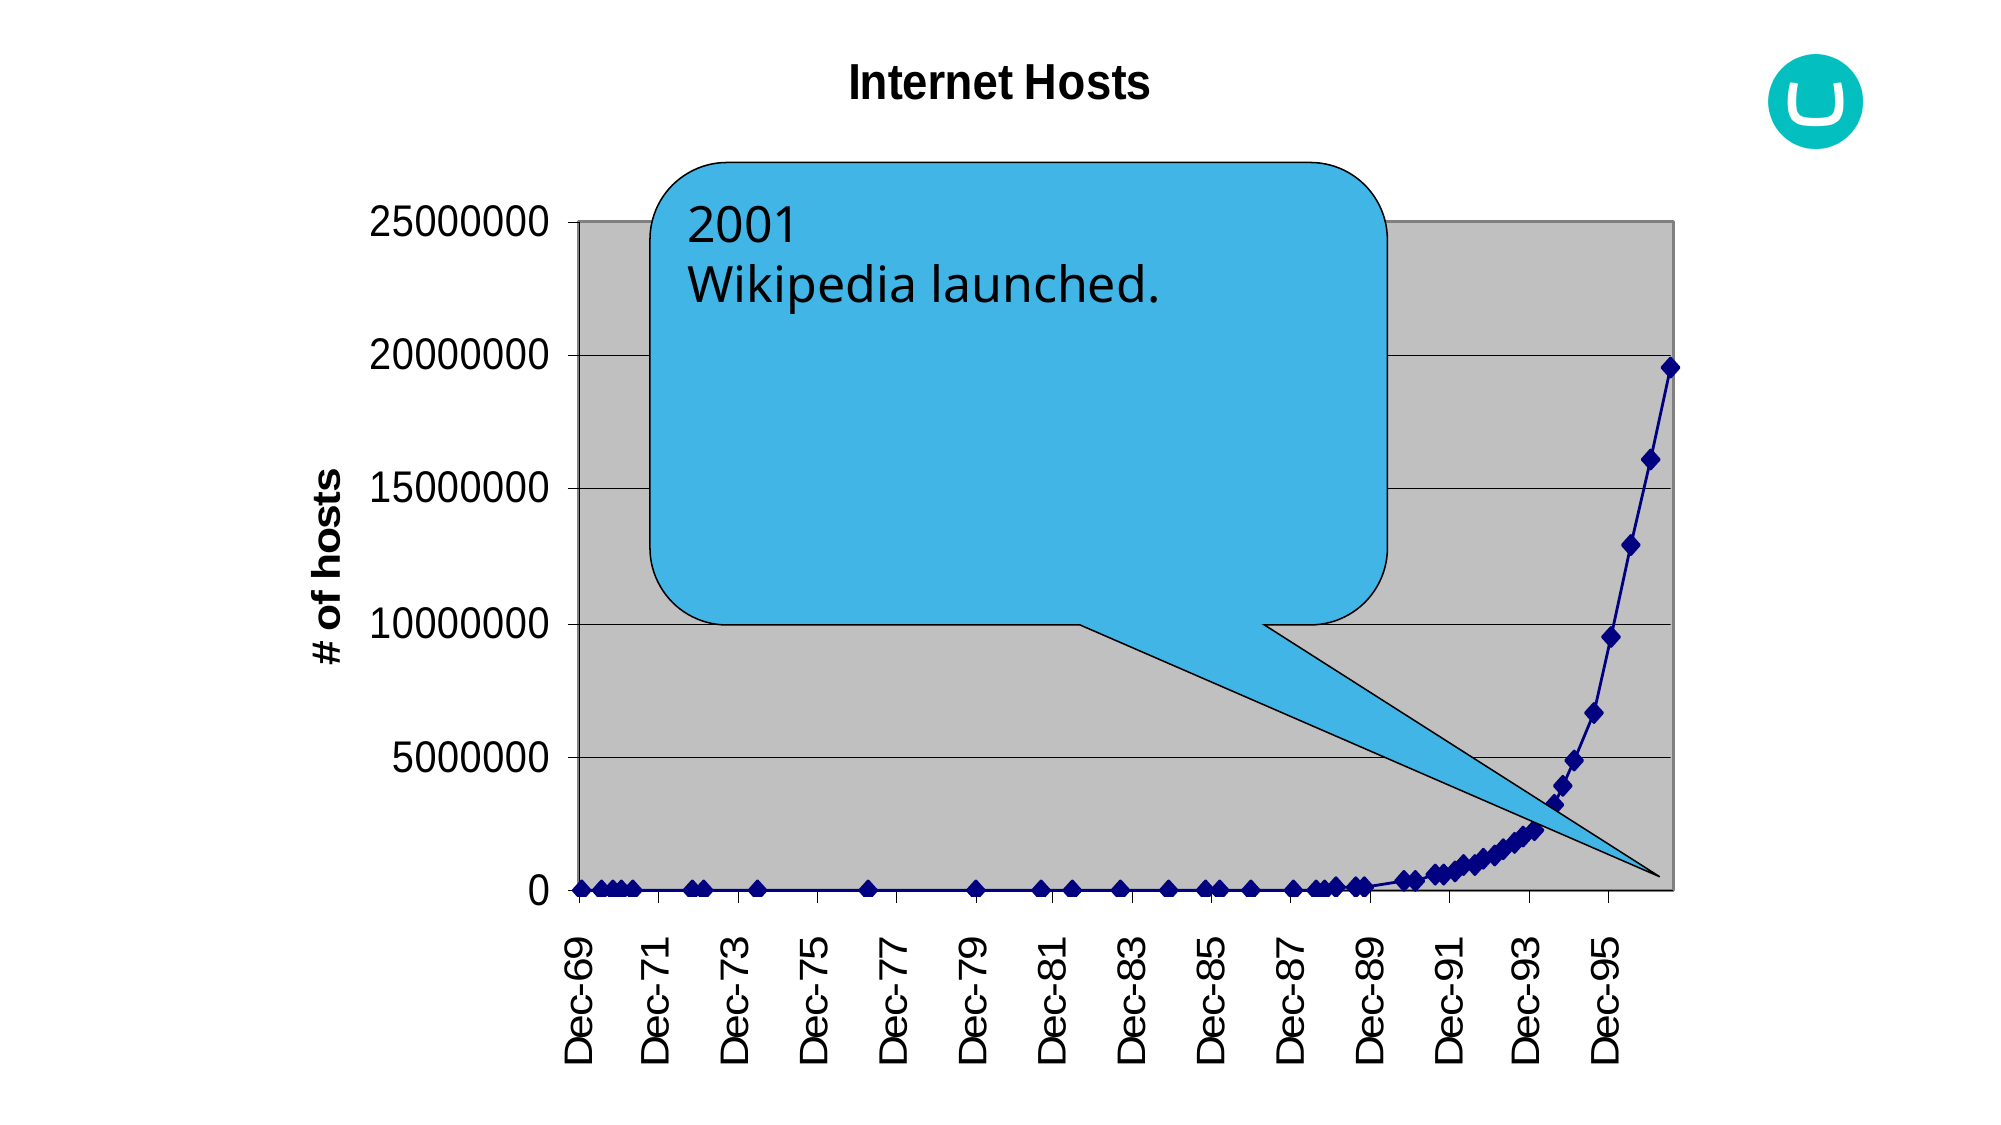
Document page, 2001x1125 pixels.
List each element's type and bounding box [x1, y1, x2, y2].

text_box [249, 0, 1750, 1125]
picture [1768, 54, 1863, 149]
